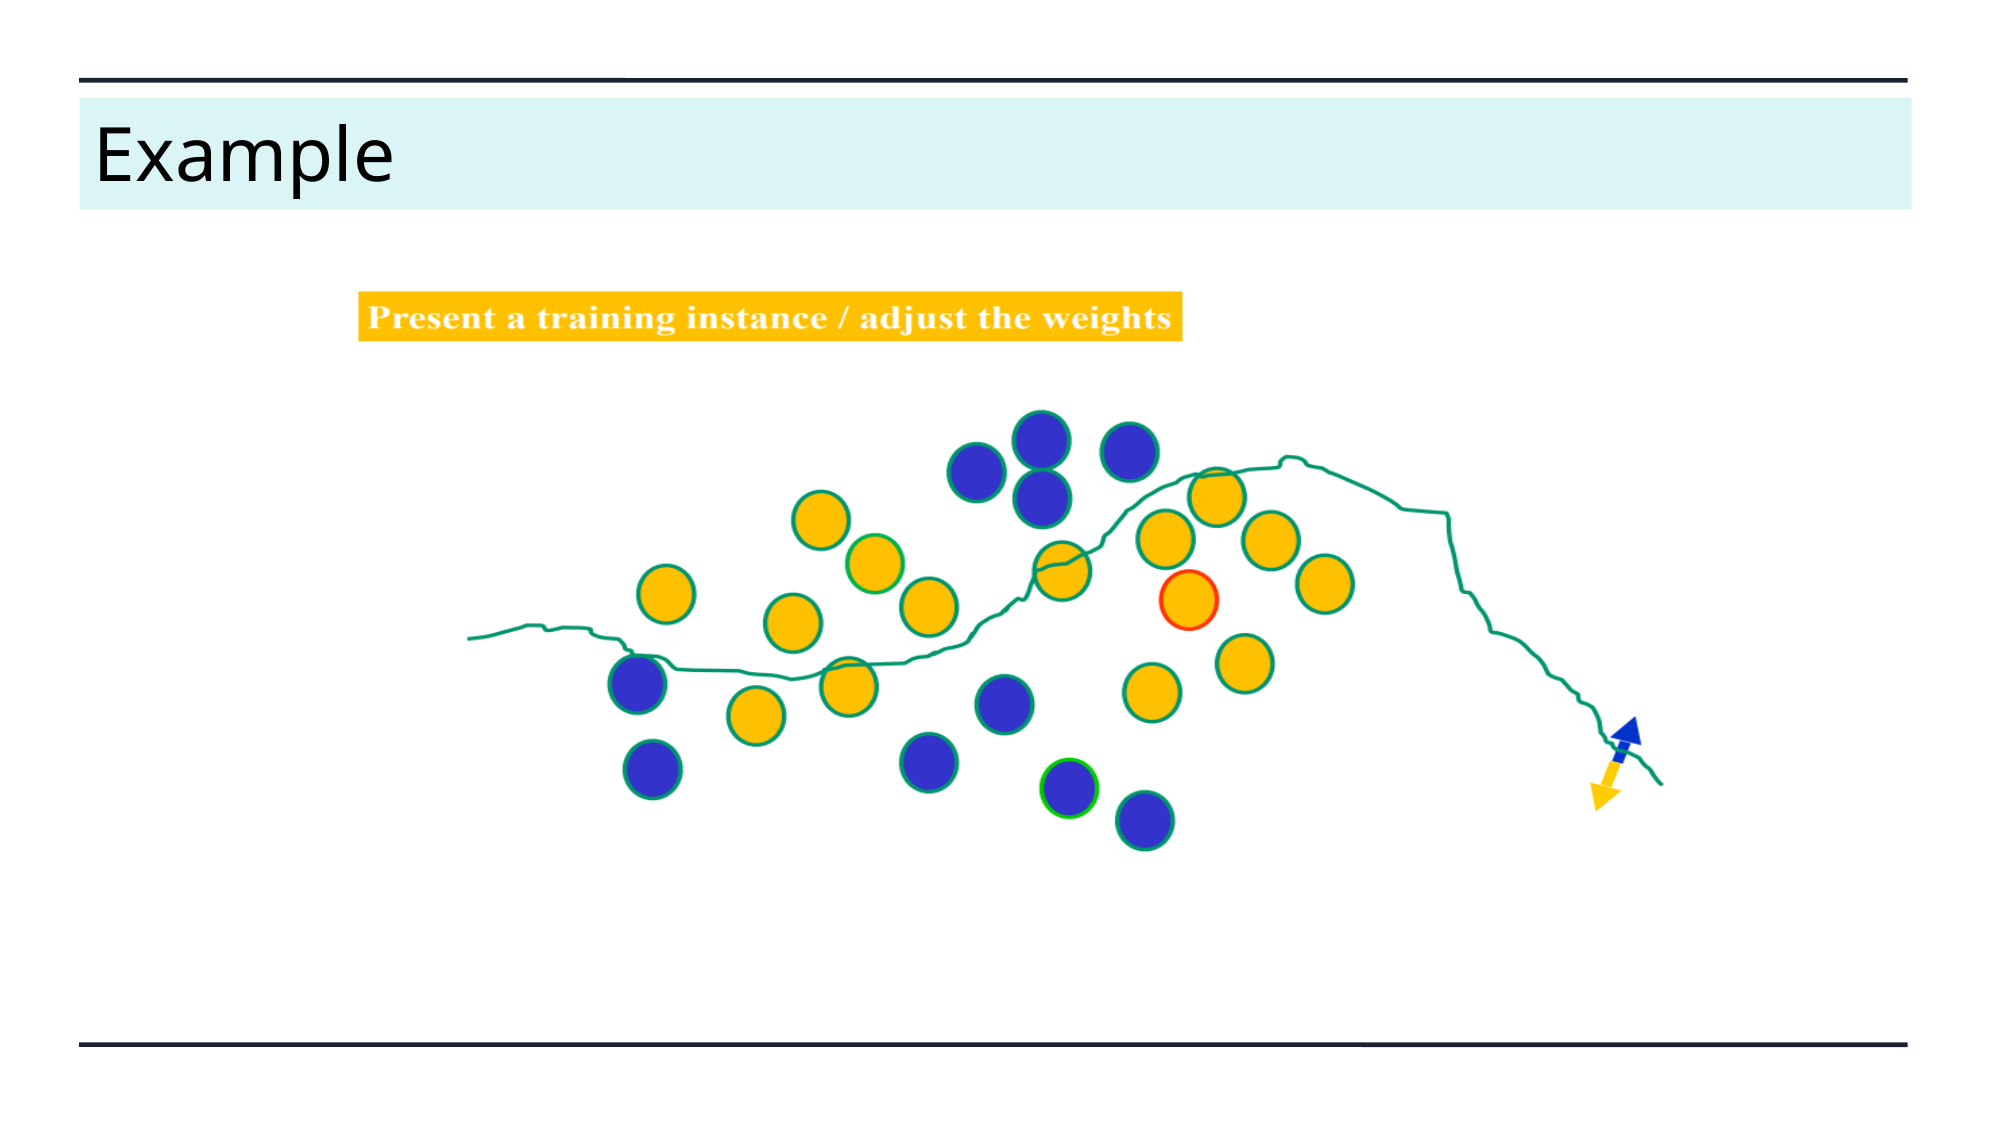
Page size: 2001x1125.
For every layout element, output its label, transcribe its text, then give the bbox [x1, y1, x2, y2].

text_box [1824, 96, 1914, 212]
picture [332, 247, 1772, 1005]
text_box Example [79, 61, 1824, 242]
